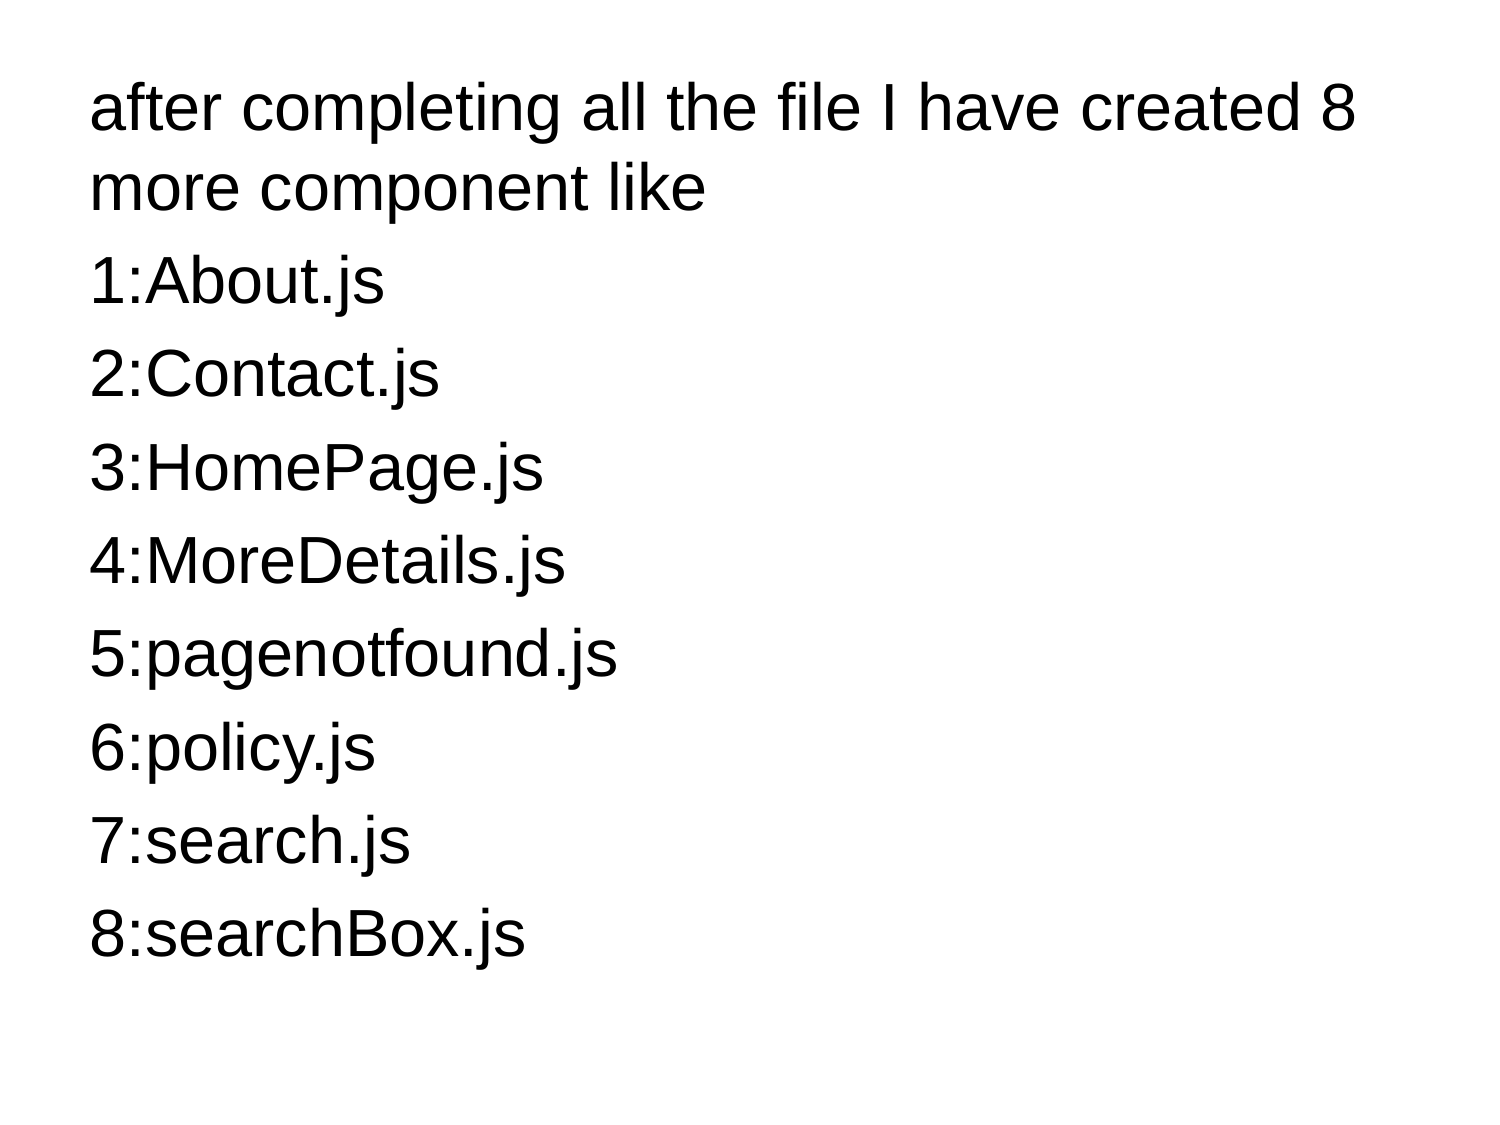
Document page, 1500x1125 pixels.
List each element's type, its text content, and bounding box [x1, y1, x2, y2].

list after completing all the file I have created 8 more component like 1:About.js 2:Contact.js 3:HomePage.js 4:MoreDetails.js 5:pagenotfound.js 6:policy.js 7:search.js 8:searchBox.js [74, 56, 1426, 1006]
